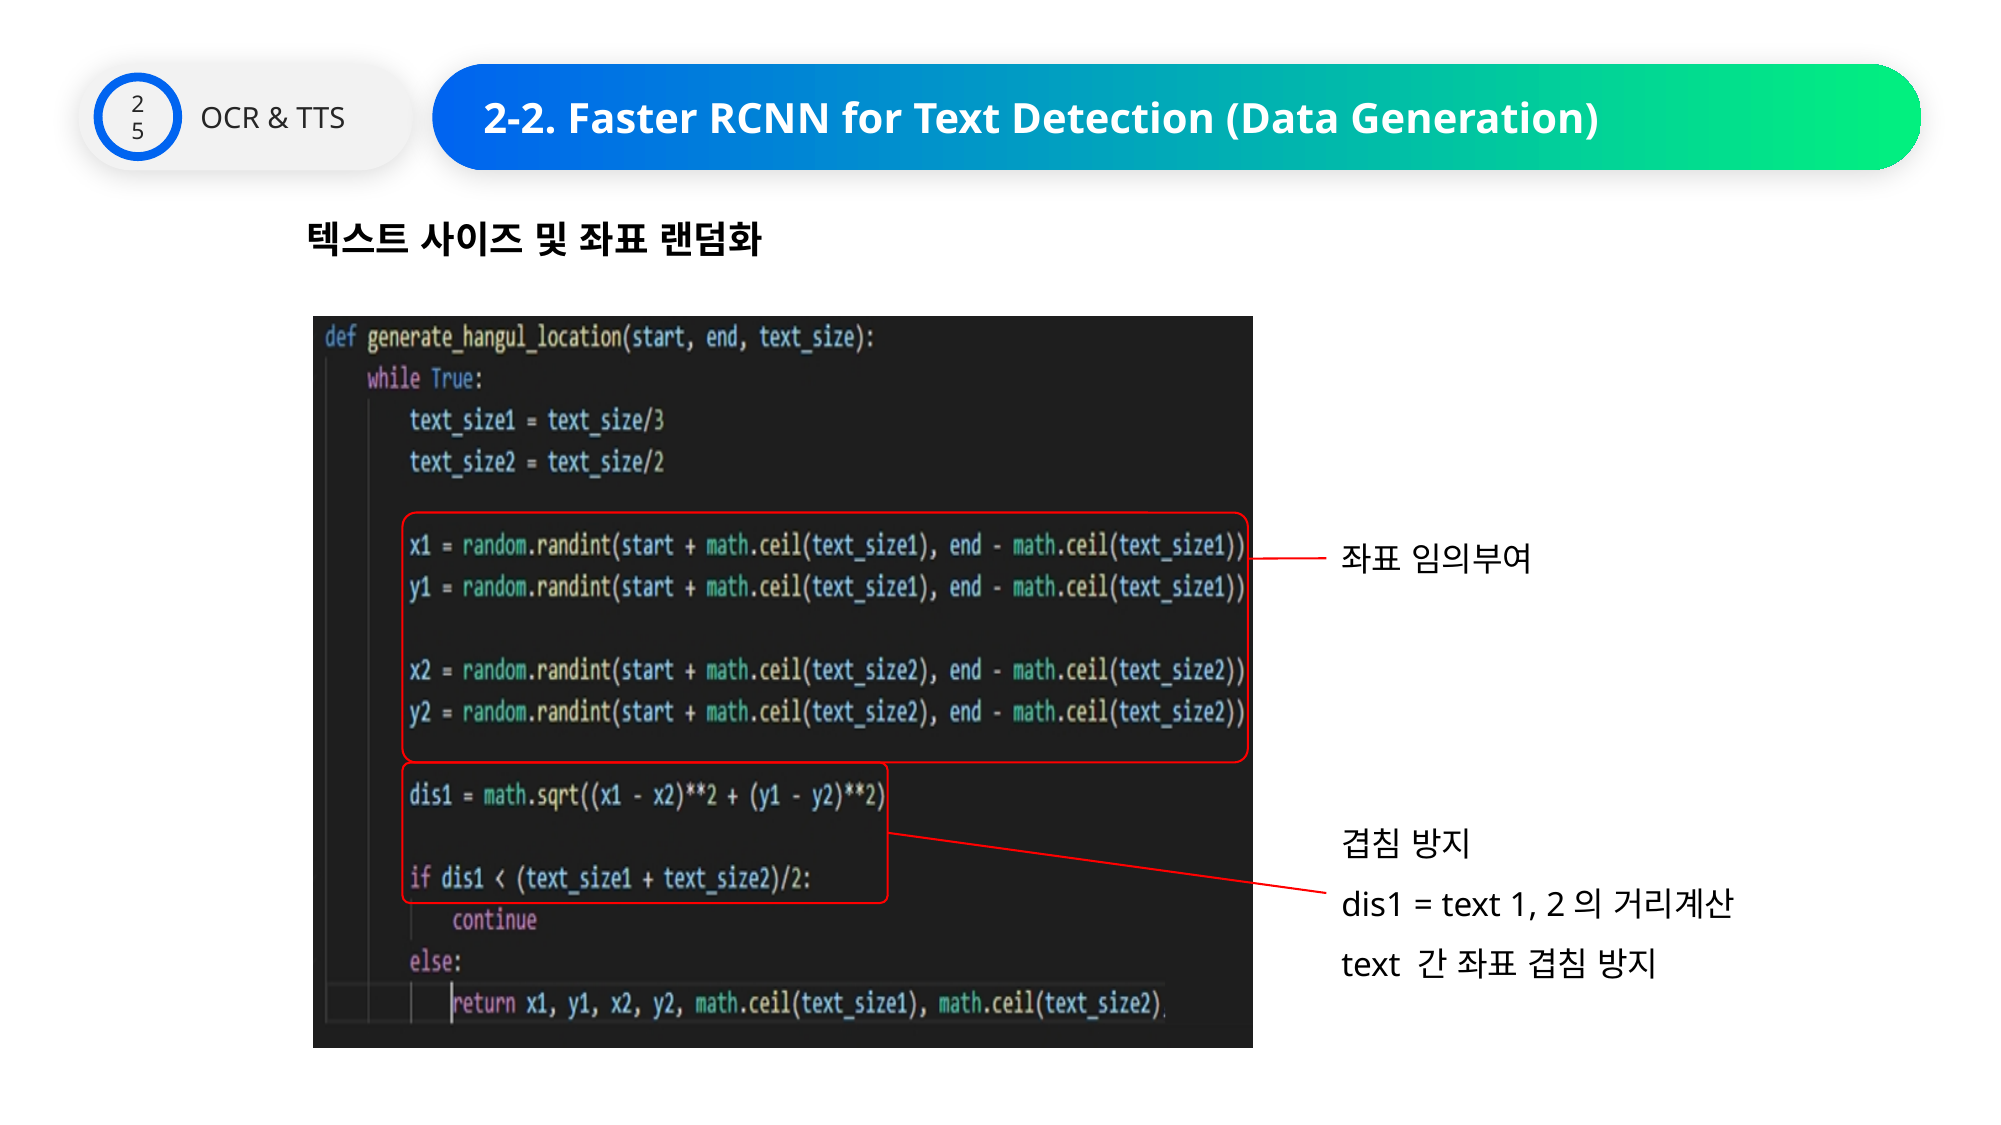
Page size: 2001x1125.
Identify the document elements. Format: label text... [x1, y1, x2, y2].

text_box OCR & TTS [78, 64, 413, 171]
text_box 2-2. Faster RCNN for Text Detection (Data Generation) [432, 64, 1922, 171]
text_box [887, 832, 1327, 885]
text_box 좌표 임의부여 [1326, 530, 1595, 586]
picture [313, 316, 1253, 1048]
text_box 25 [98, 76, 178, 157]
text_box 텍스트 사이즈 및 좌표 랜덤화 [291, 208, 1327, 269]
text_box 겹침 방지 dis1 = text 1, 2의 거리계산 text 간 좌표 겹침 방지 [1326, 795, 1811, 991]
